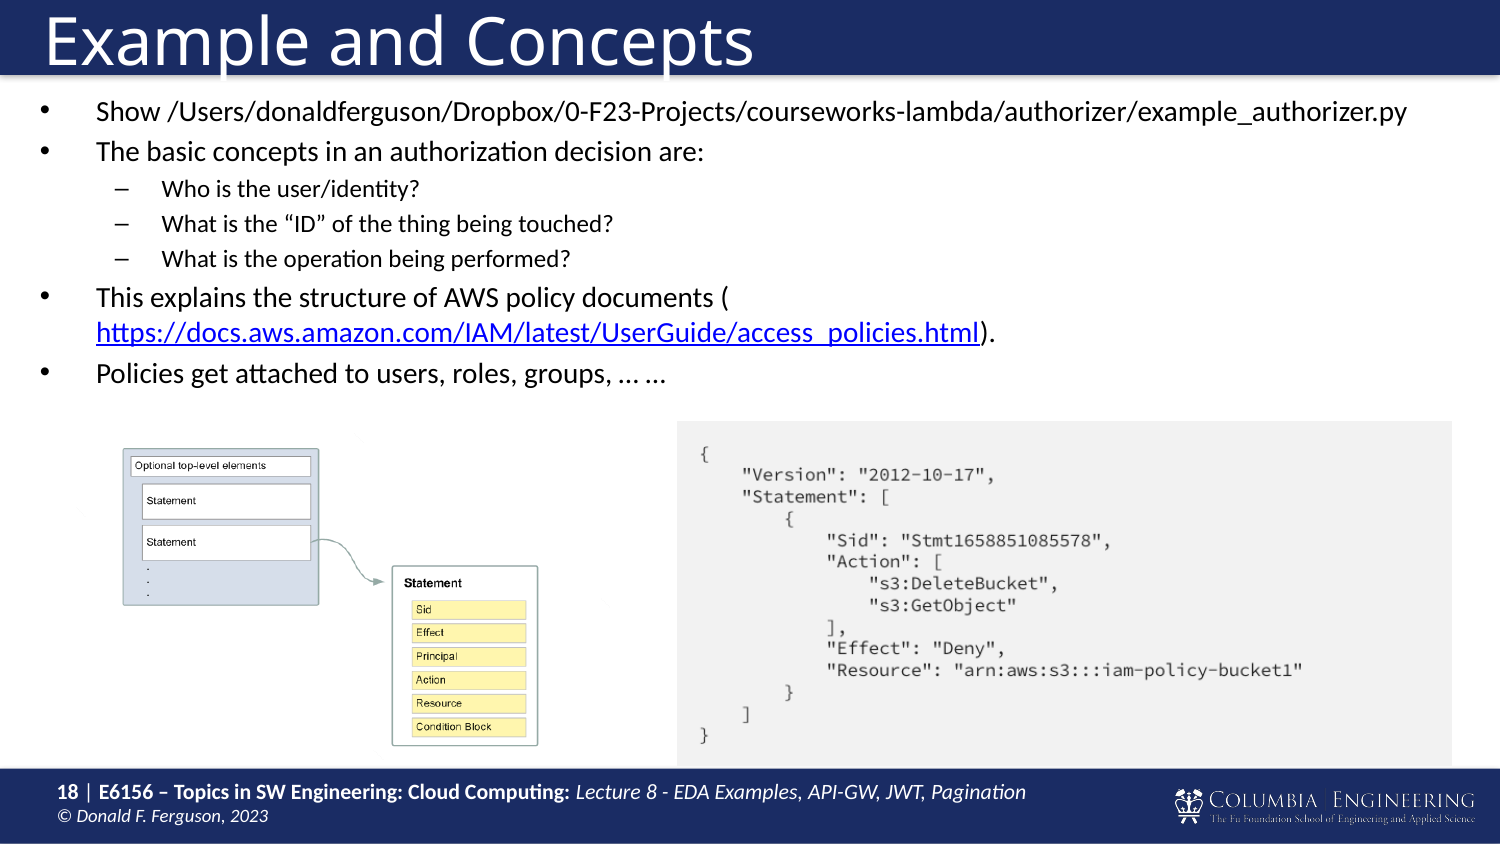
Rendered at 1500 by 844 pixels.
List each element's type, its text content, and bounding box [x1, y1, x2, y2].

picture [676, 421, 1453, 766]
picture [74, 432, 610, 760]
list Show /Users/donaldferguson/Dropbox/0-F23-Projects/courseworks-lambda/authorizer/example_authorizer.py The basic concepts in an authorization decision are: Who is the user/identity? What is the “ID” of the thing being touched? What is the operation being performed? This explains the structure of AWS policy documents (https://docs.aws.amazon.com/IAM/latest/UserGuide/access_policies.html). Policies get attached to users, roles, groups, … … [24, 84, 1475, 760]
title Example and Concepts [28, 0, 1450, 73]
